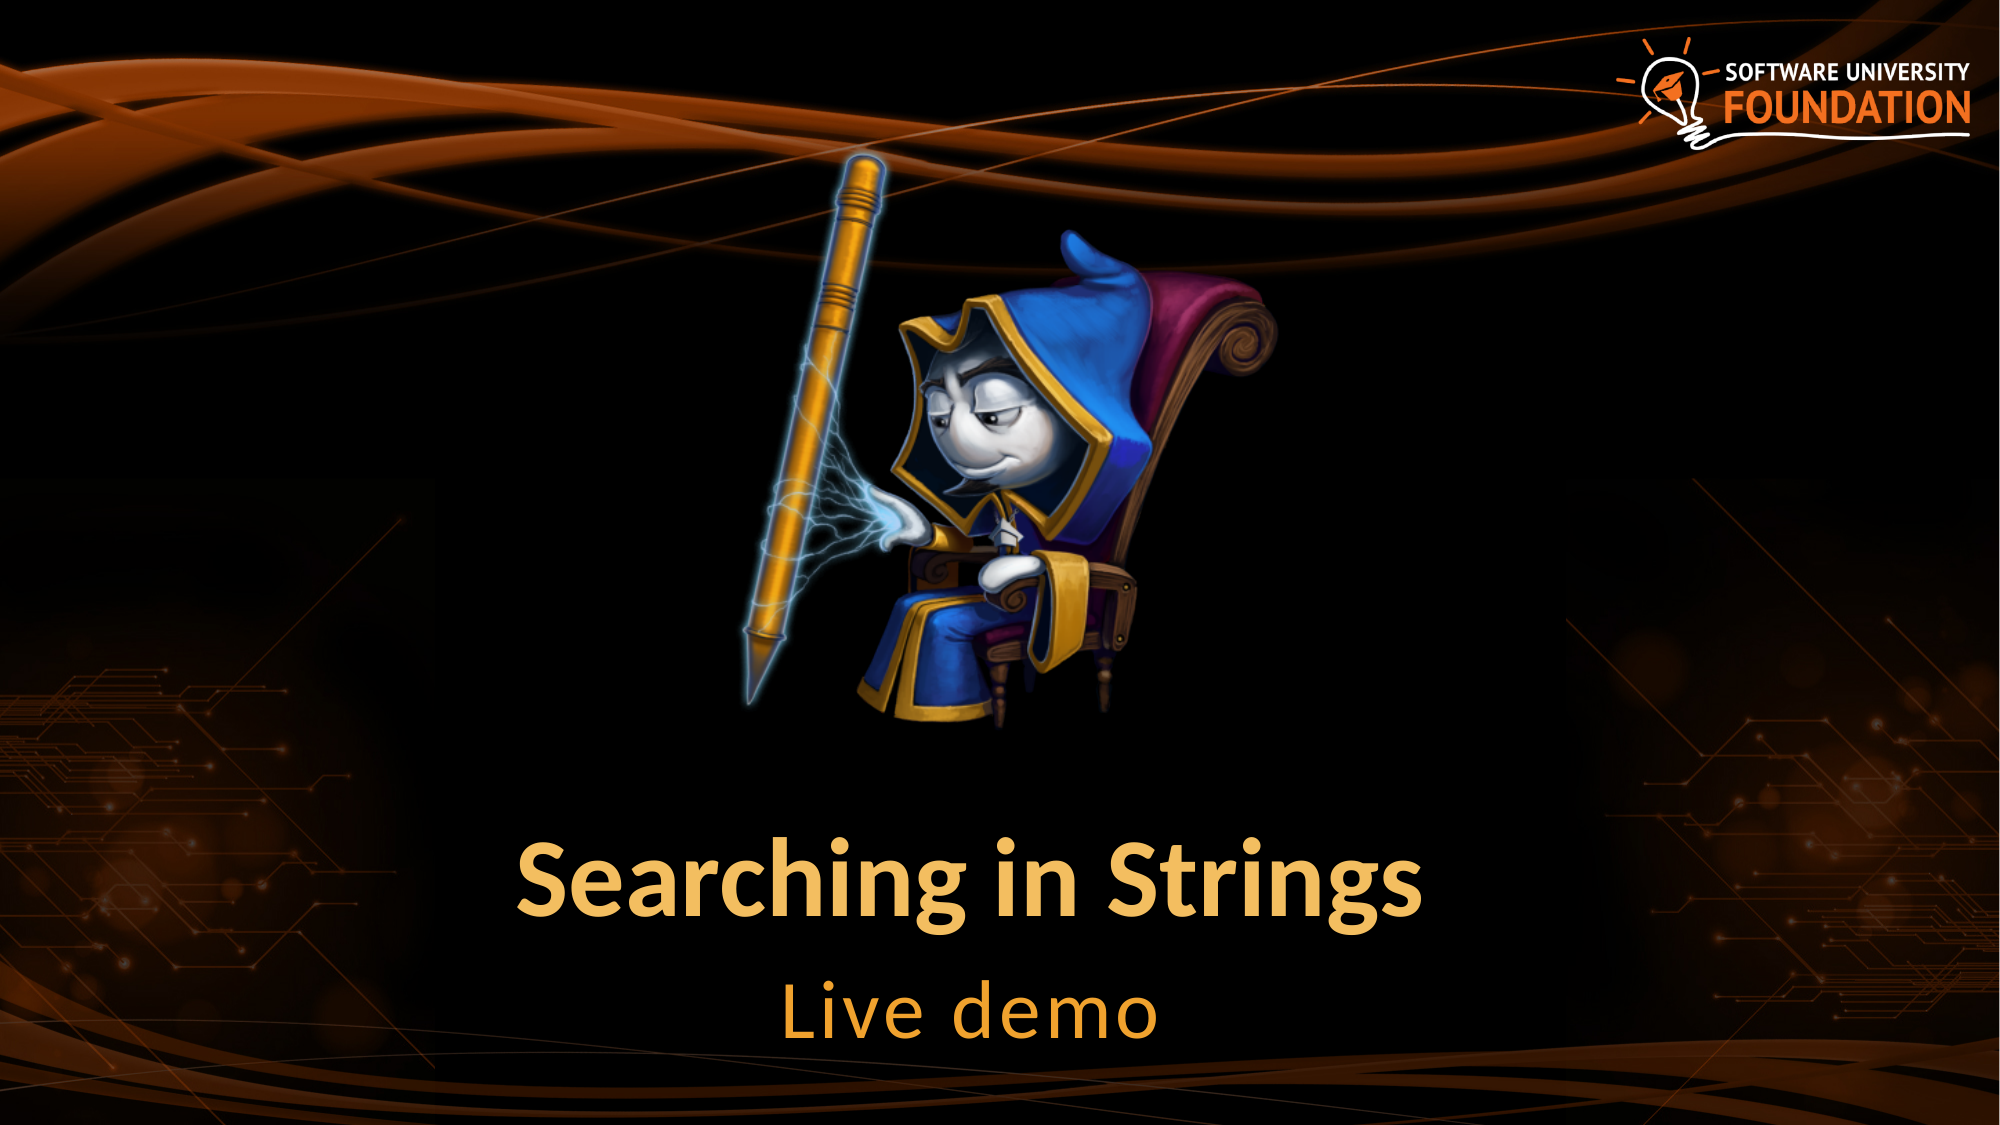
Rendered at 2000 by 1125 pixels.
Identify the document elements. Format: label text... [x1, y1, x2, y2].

title Searching in Strings [237, 812, 1704, 944]
picture [0, 0, 2000, 1125]
list Live demo [237, 944, 1704, 1062]
